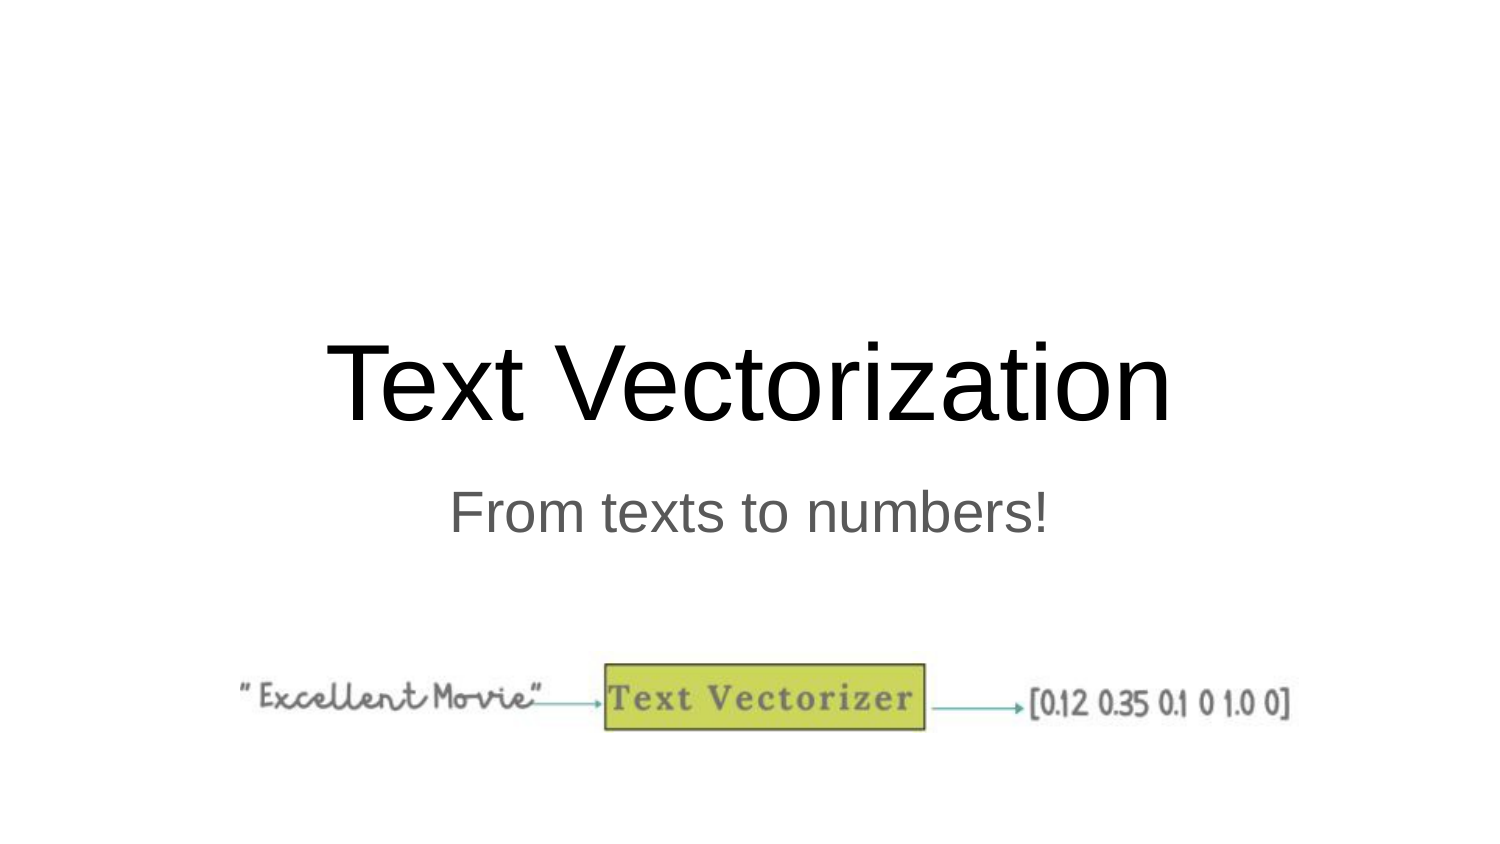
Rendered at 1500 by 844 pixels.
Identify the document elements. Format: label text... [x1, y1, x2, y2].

subtitle From texts to numbers! [51, 464, 1449, 595]
picture [240, 651, 1299, 733]
title Text Vectorization [51, 122, 1449, 459]
